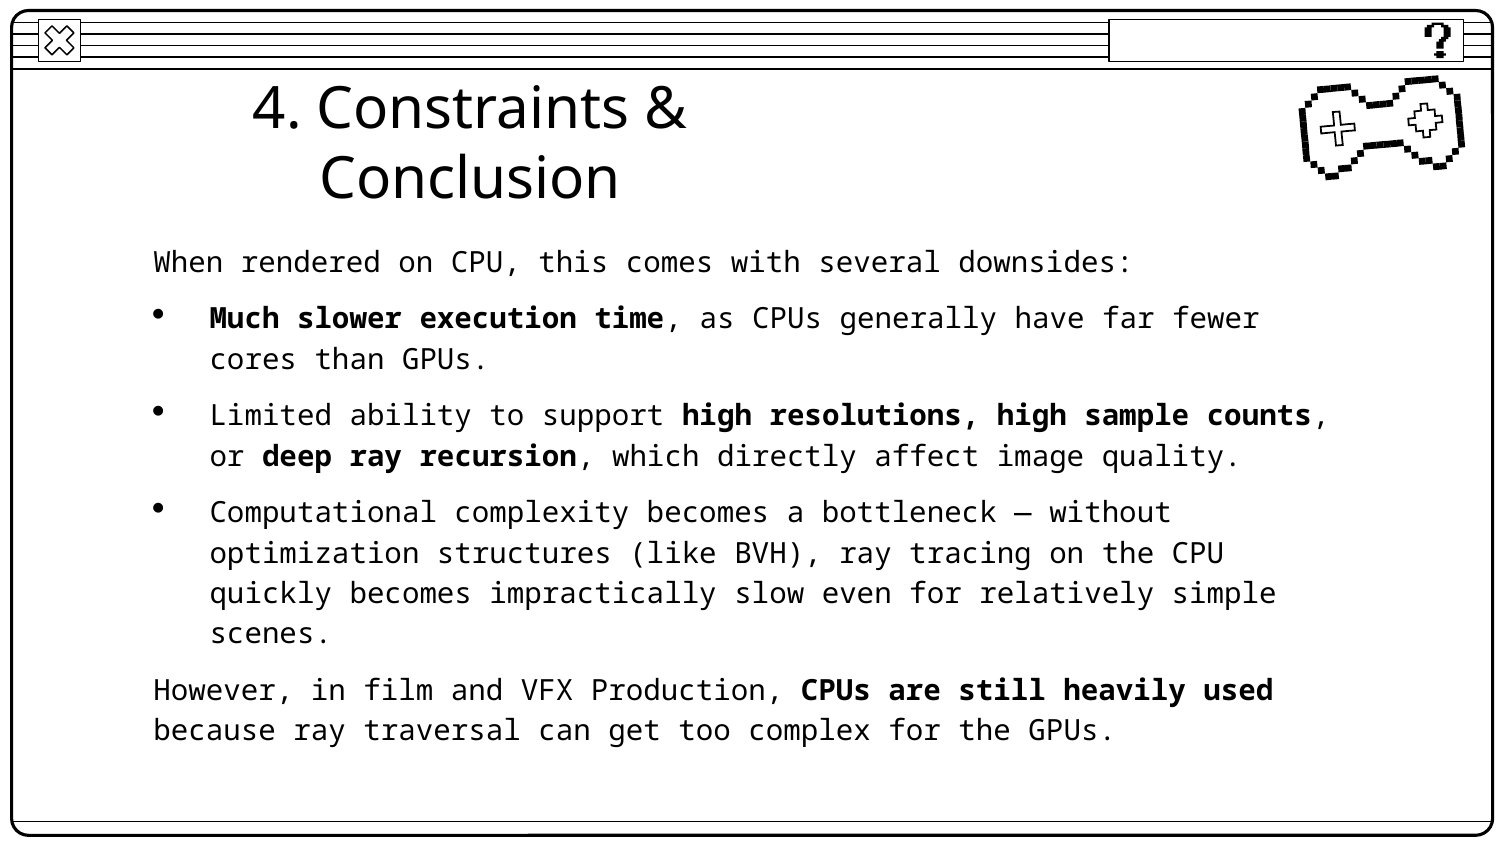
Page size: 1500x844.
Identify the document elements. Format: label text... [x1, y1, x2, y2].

text_box When rendered on CPU, this comes with several downsides: Much slower execution time, as CPUs generally have far fewer cores than GPUs. Limited ability to support high resolutions, high sample counts, or deep ray recursion, which directly affect image quality. Computational complexity becomes a bottleneck — without optimization structures (like BVH), ray tracing on the CPU quickly becomes impractically slow even for relatively simple scenes. However, in film and VFX Production, CPUs are still heavily used because ray traversal can get too complex for the GPUs. [138, 230, 1346, 754]
title 4. Constraints & Conclusion [81, 93, 859, 188]
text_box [1298, 75, 1466, 181]
